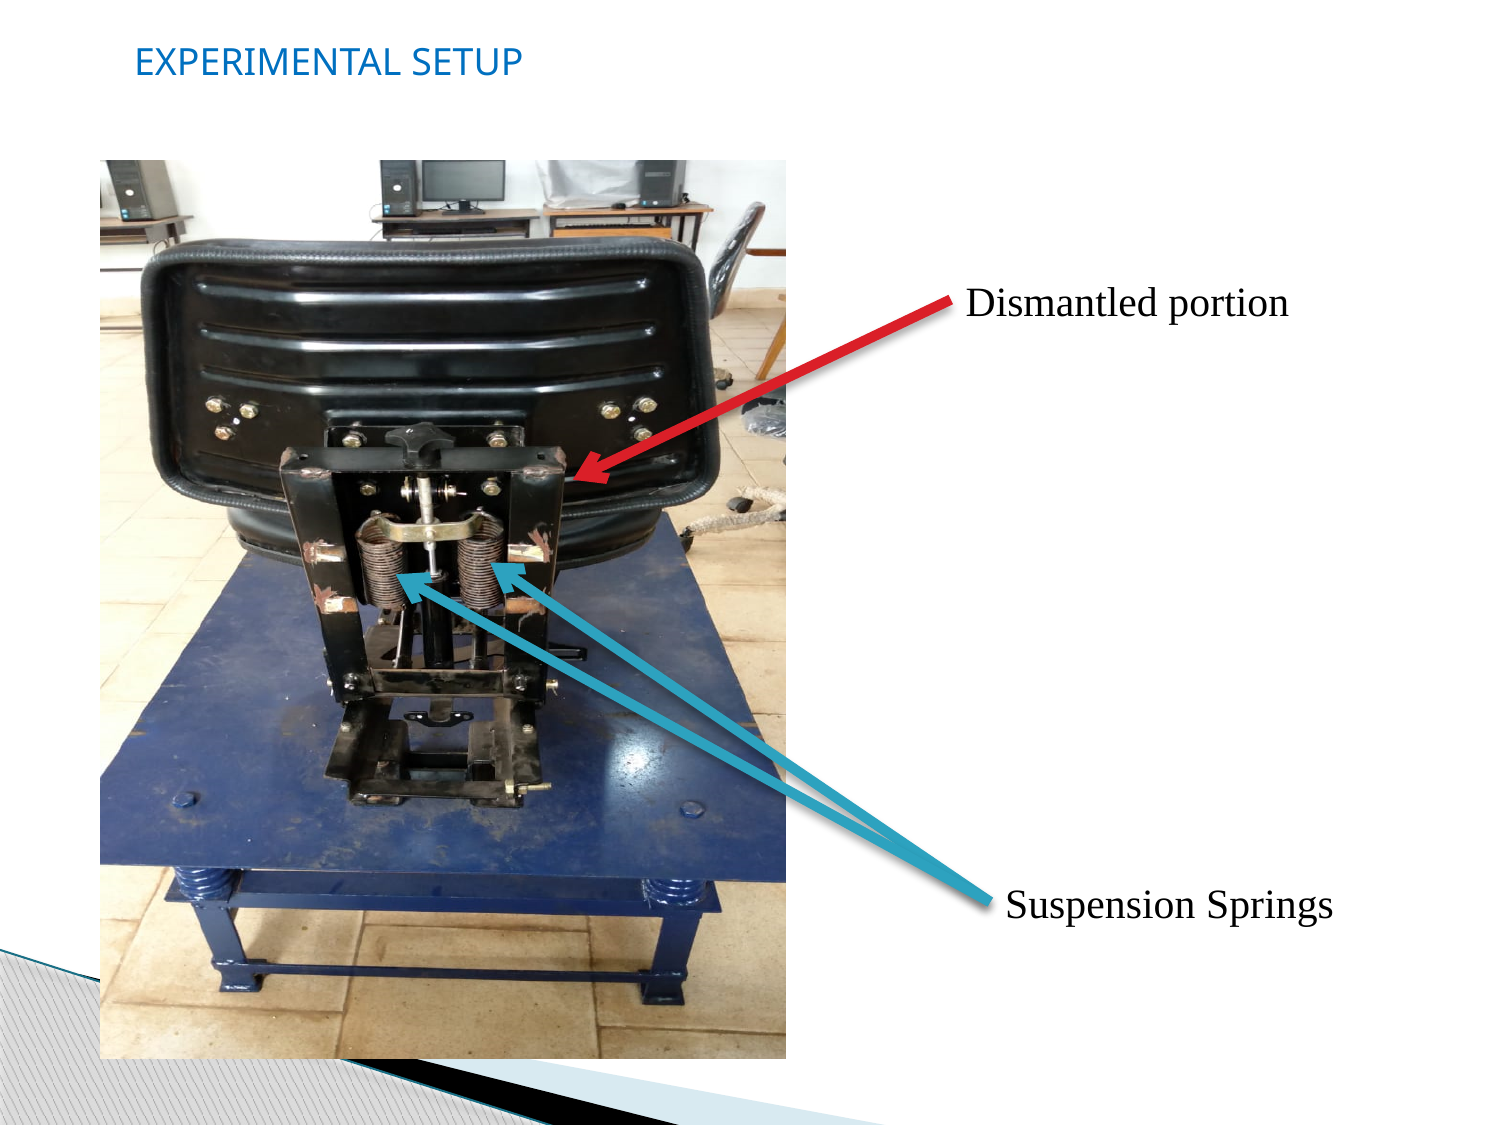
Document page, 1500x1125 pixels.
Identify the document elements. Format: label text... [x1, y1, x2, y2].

text_box Suspension Springs [990, 869, 1357, 935]
text_box EXPERIMENTAL SETUP [119, 30, 539, 91]
picture [100, 160, 786, 1059]
text_box Dismantled portion [950, 267, 1306, 332]
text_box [395, 573, 991, 903]
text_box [572, 299, 952, 481]
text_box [489, 562, 991, 573]
